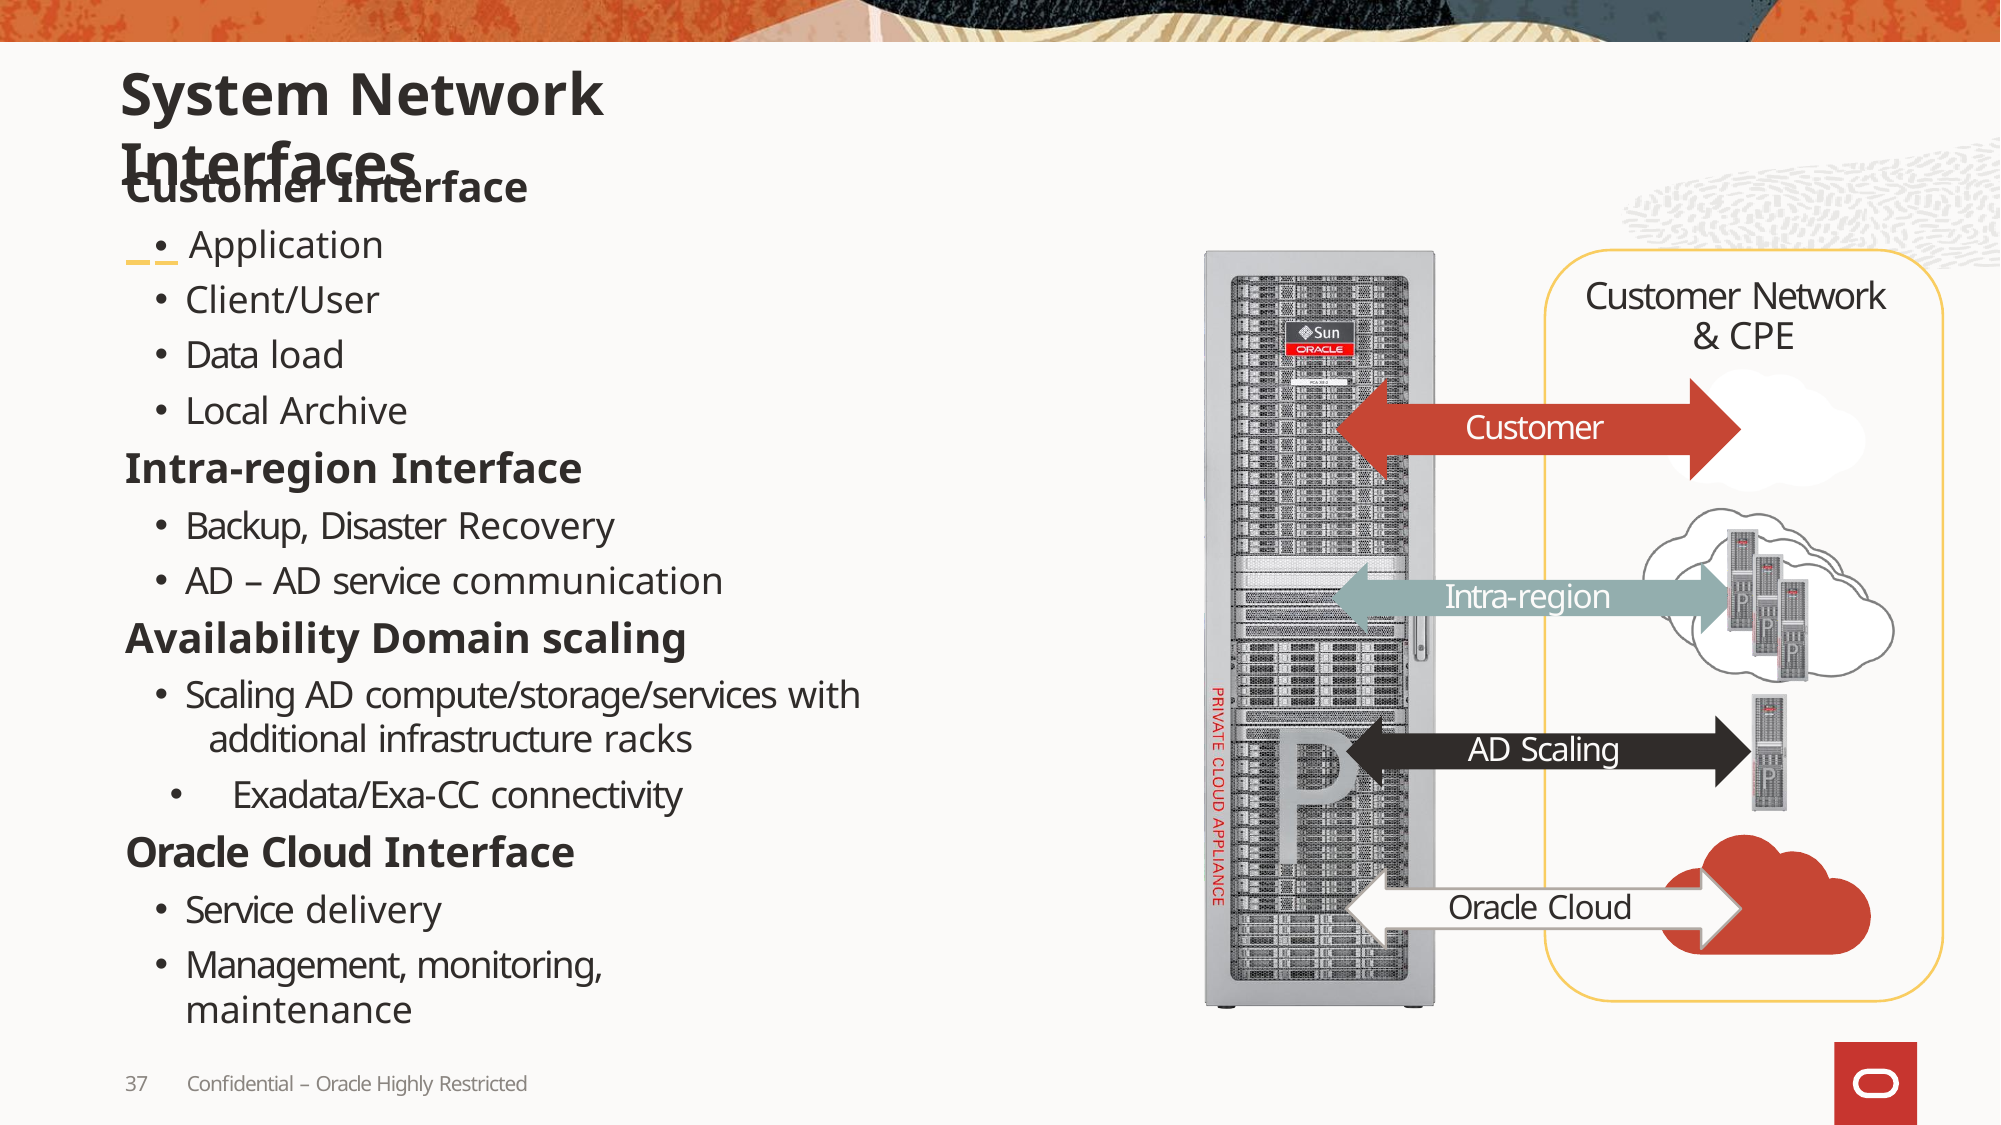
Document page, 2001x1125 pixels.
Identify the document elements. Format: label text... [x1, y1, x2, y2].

title System Network Interfaces [118, 55, 875, 246]
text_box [1191, 240, 1944, 1019]
text_box 37 Confidential – Oracle Highly Restricted [122, 1068, 548, 1096]
text_box [0, 51, 2000, 1125]
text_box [1344, 867, 1743, 951]
picture [0, 0, 2000, 42]
picture [1620, 85, 2000, 365]
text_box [1834, 1041, 1918, 1125]
text_box Customer Interface • Application Client/User Data load Local Archive Intra-region Interface Backup, Disaster Recovery AD – AD service communication Availability Domain scaling Scaling AD compute/storage/services with additional infrastructure racks Exadata/Exa-CC connectivity Oracle Cloud Interface Service delivery Management, monitoring, maintenance [122, 146, 912, 1032]
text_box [1724, 527, 1810, 684]
